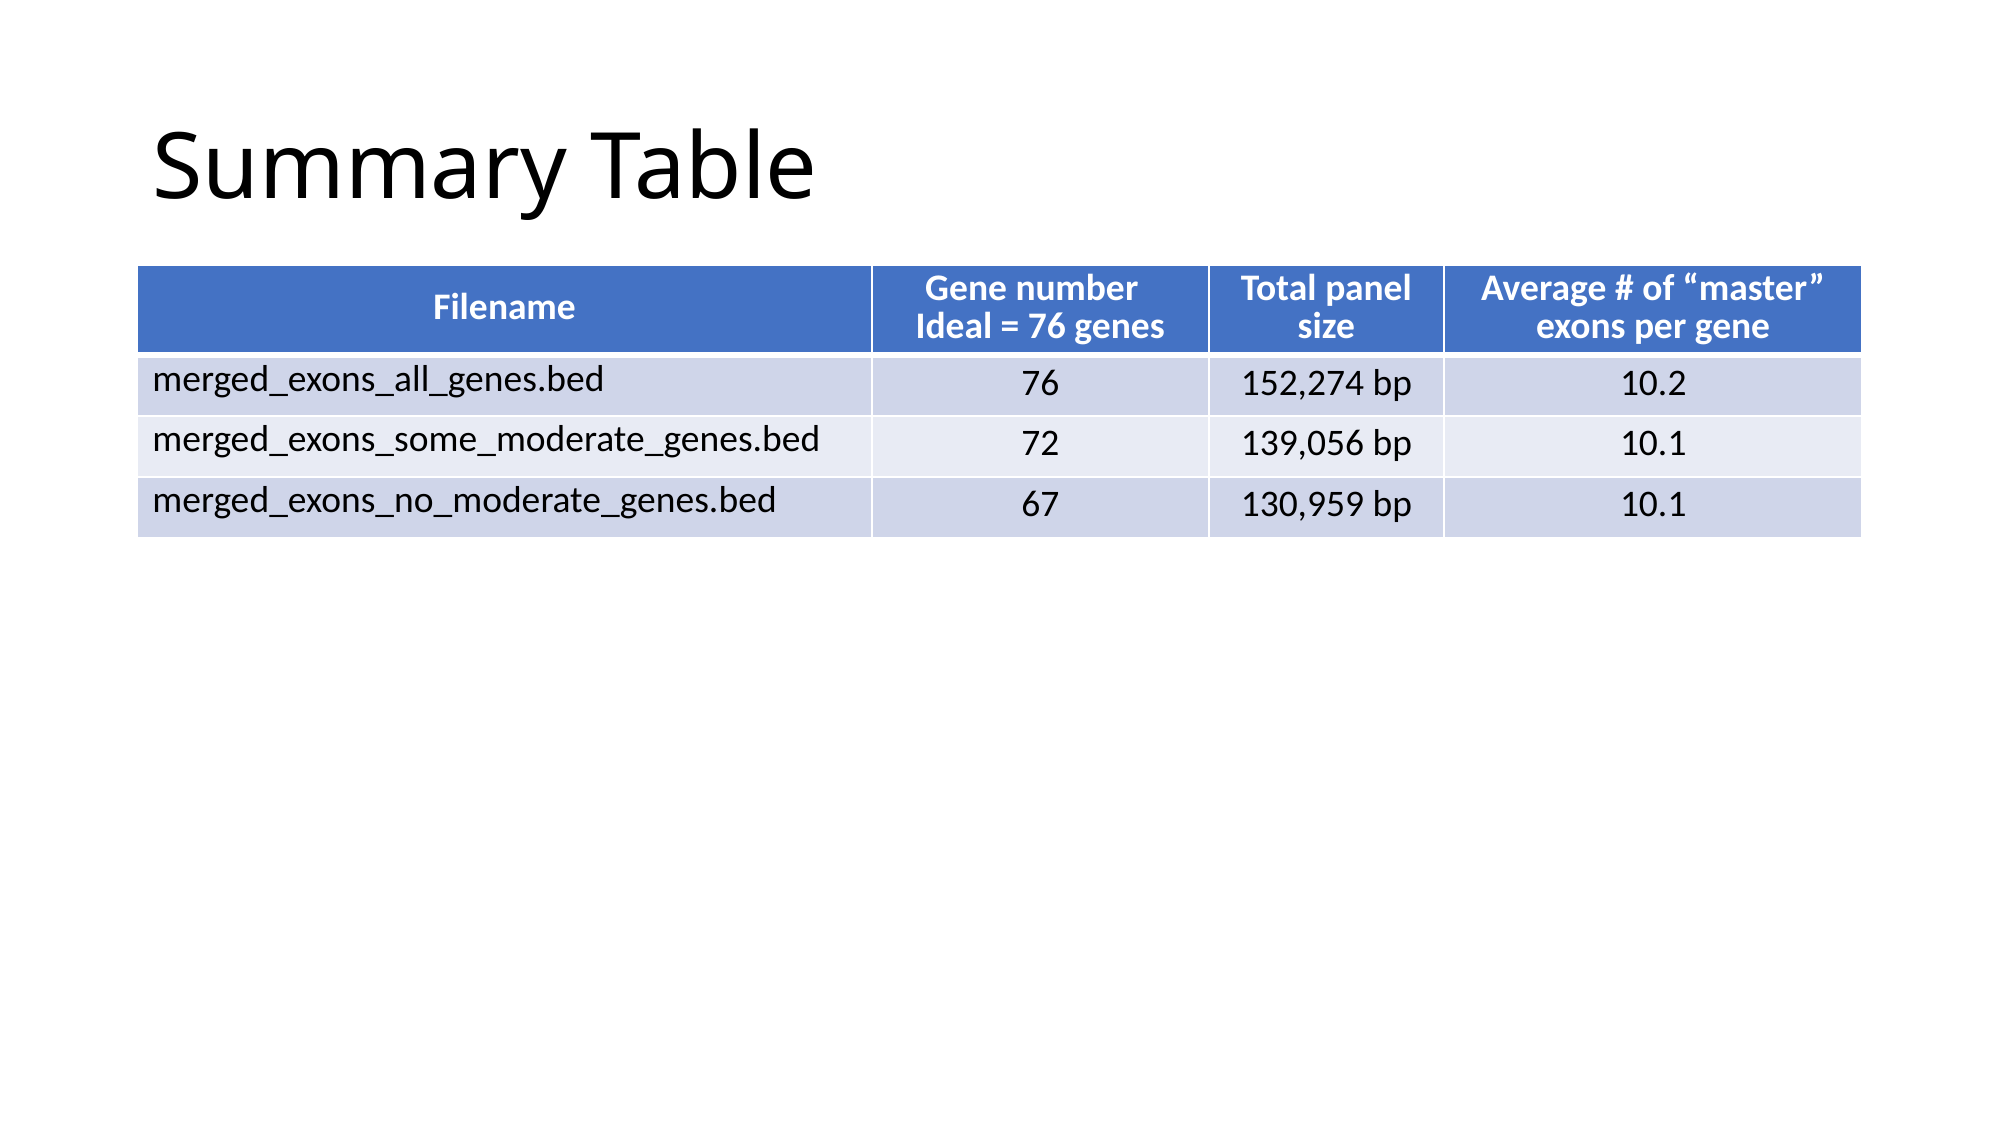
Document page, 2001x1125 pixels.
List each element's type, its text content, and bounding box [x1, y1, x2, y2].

table_header Gene number Ideal = 76 genes [873, 266, 1208, 352]
title Summary Table [137, 59, 1863, 264]
table_cell 76 [873, 358, 1208, 415]
table_cell 139,056 bp [1210, 417, 1443, 476]
table_cell merged_exons_all_genes.bed [138, 358, 871, 415]
table_cell 152,274 bp [1210, 358, 1443, 415]
table_cell 10.1 [1445, 417, 1861, 476]
table_header Total panel size [1210, 266, 1443, 352]
table_cell merged_exons_some_moderate_genes.bed [138, 417, 871, 476]
table_cell 10.1 [1445, 478, 1861, 537]
table_header Filename [138, 266, 871, 352]
table_cell 10.2 [1445, 358, 1861, 415]
table_cell 67 [873, 478, 1208, 537]
table_header Average # of “master” exons per gene [1445, 266, 1861, 352]
table_cell merged_exons_no_moderate_genes.bed [138, 478, 871, 537]
table_cell 72 [873, 417, 1208, 476]
table_cell 130,959 bp [1210, 478, 1443, 537]
